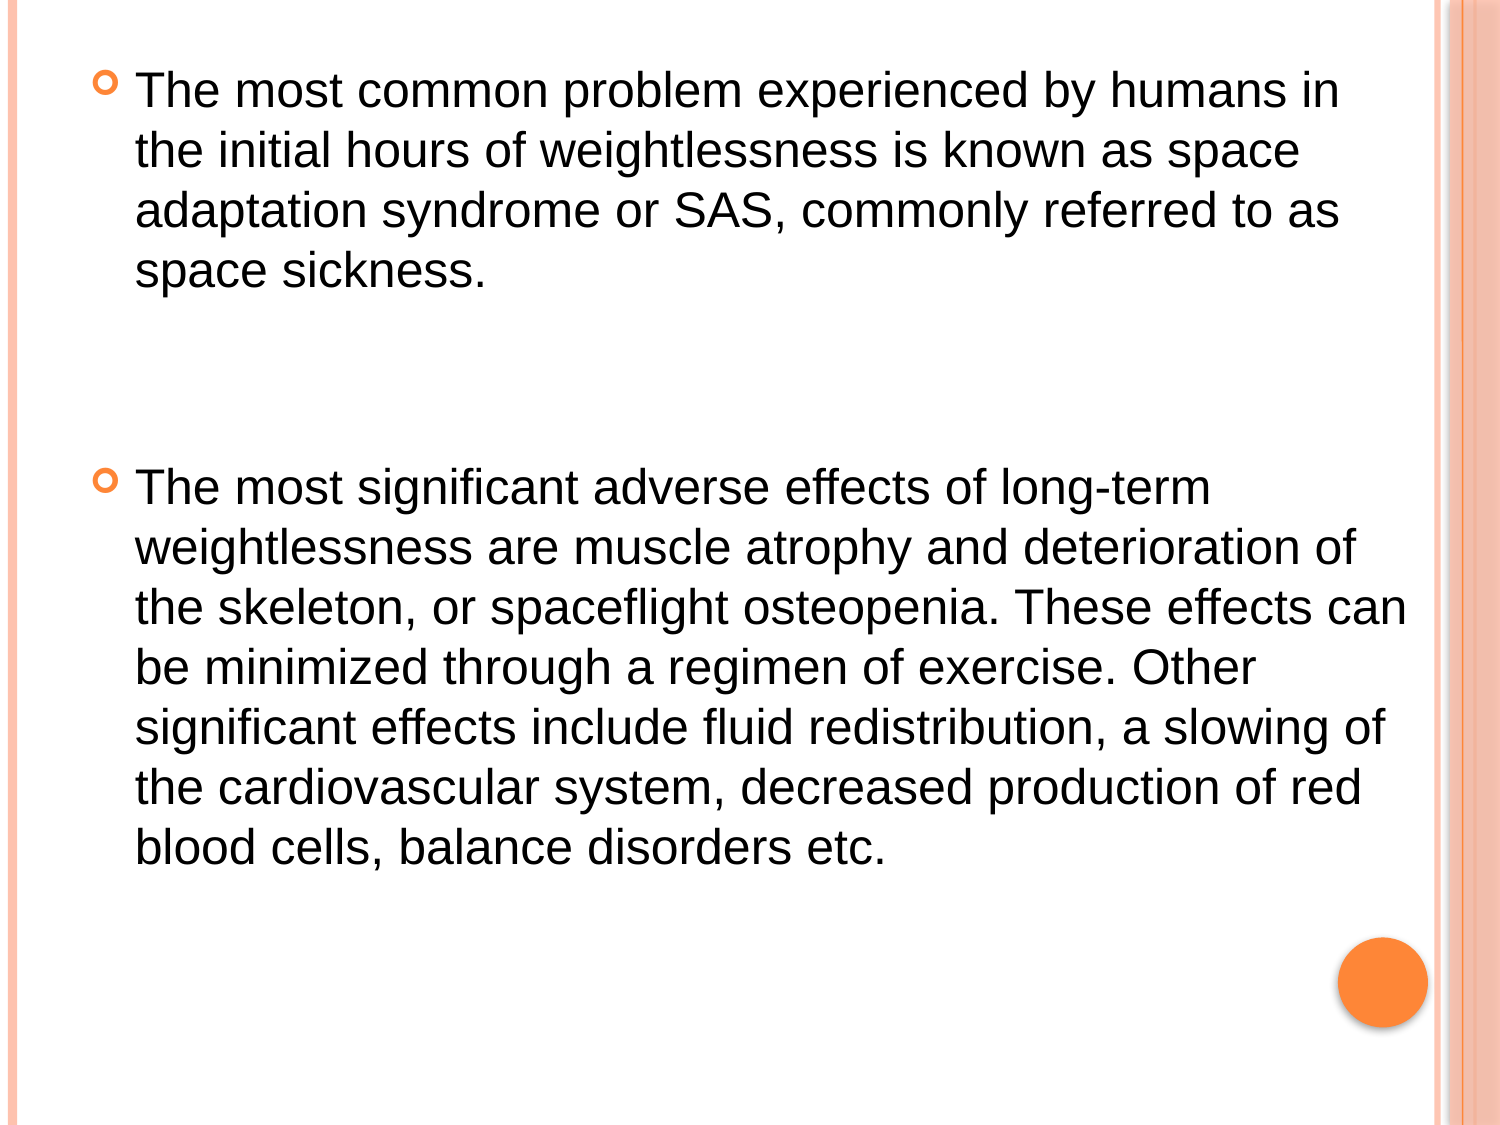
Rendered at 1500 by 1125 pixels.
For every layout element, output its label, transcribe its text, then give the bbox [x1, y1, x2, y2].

list The most common problem experienced by humans in the initial hours of weightlessness is known as space adaptation syndrome or SAS, commonly referred to as space sickness. The most significant adverse effects of long-term weightlessness are muscle atrophy and deterioration of the skeleton, or spaceflight osteopenia. These effects can be minimized through a regimen of exercise. Other significant effects include fluid redistribution, a slowing of the cardiovascular system, decreased production of red blood cells, balance disorders etc. [75, 50, 1425, 1038]
